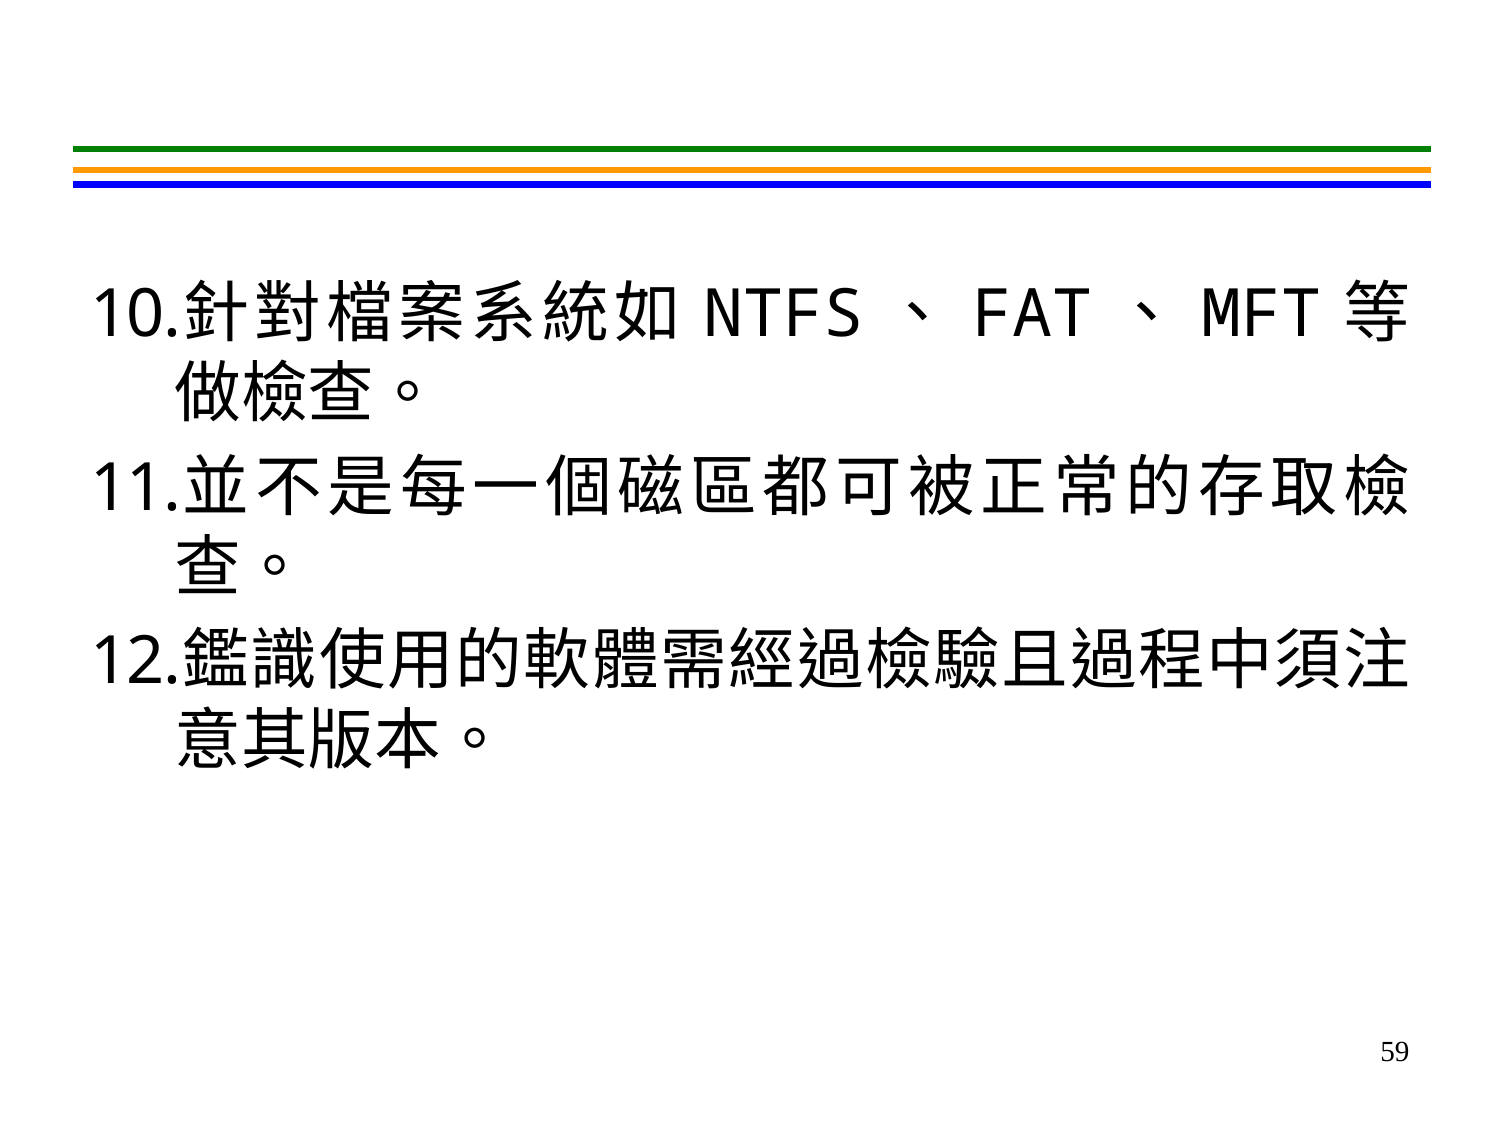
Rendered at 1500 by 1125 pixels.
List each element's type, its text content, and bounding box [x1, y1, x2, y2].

slide_number 59 [1074, 1024, 1425, 1103]
list 針對檔案系統如NTFS、FAT、MFT等做檢查。 並不是每一個磁區都可被正常的存取檢查。 鑑識使用的軟體需經過檢驗且過程中須注意其版本。 [75, 262, 1425, 1005]
